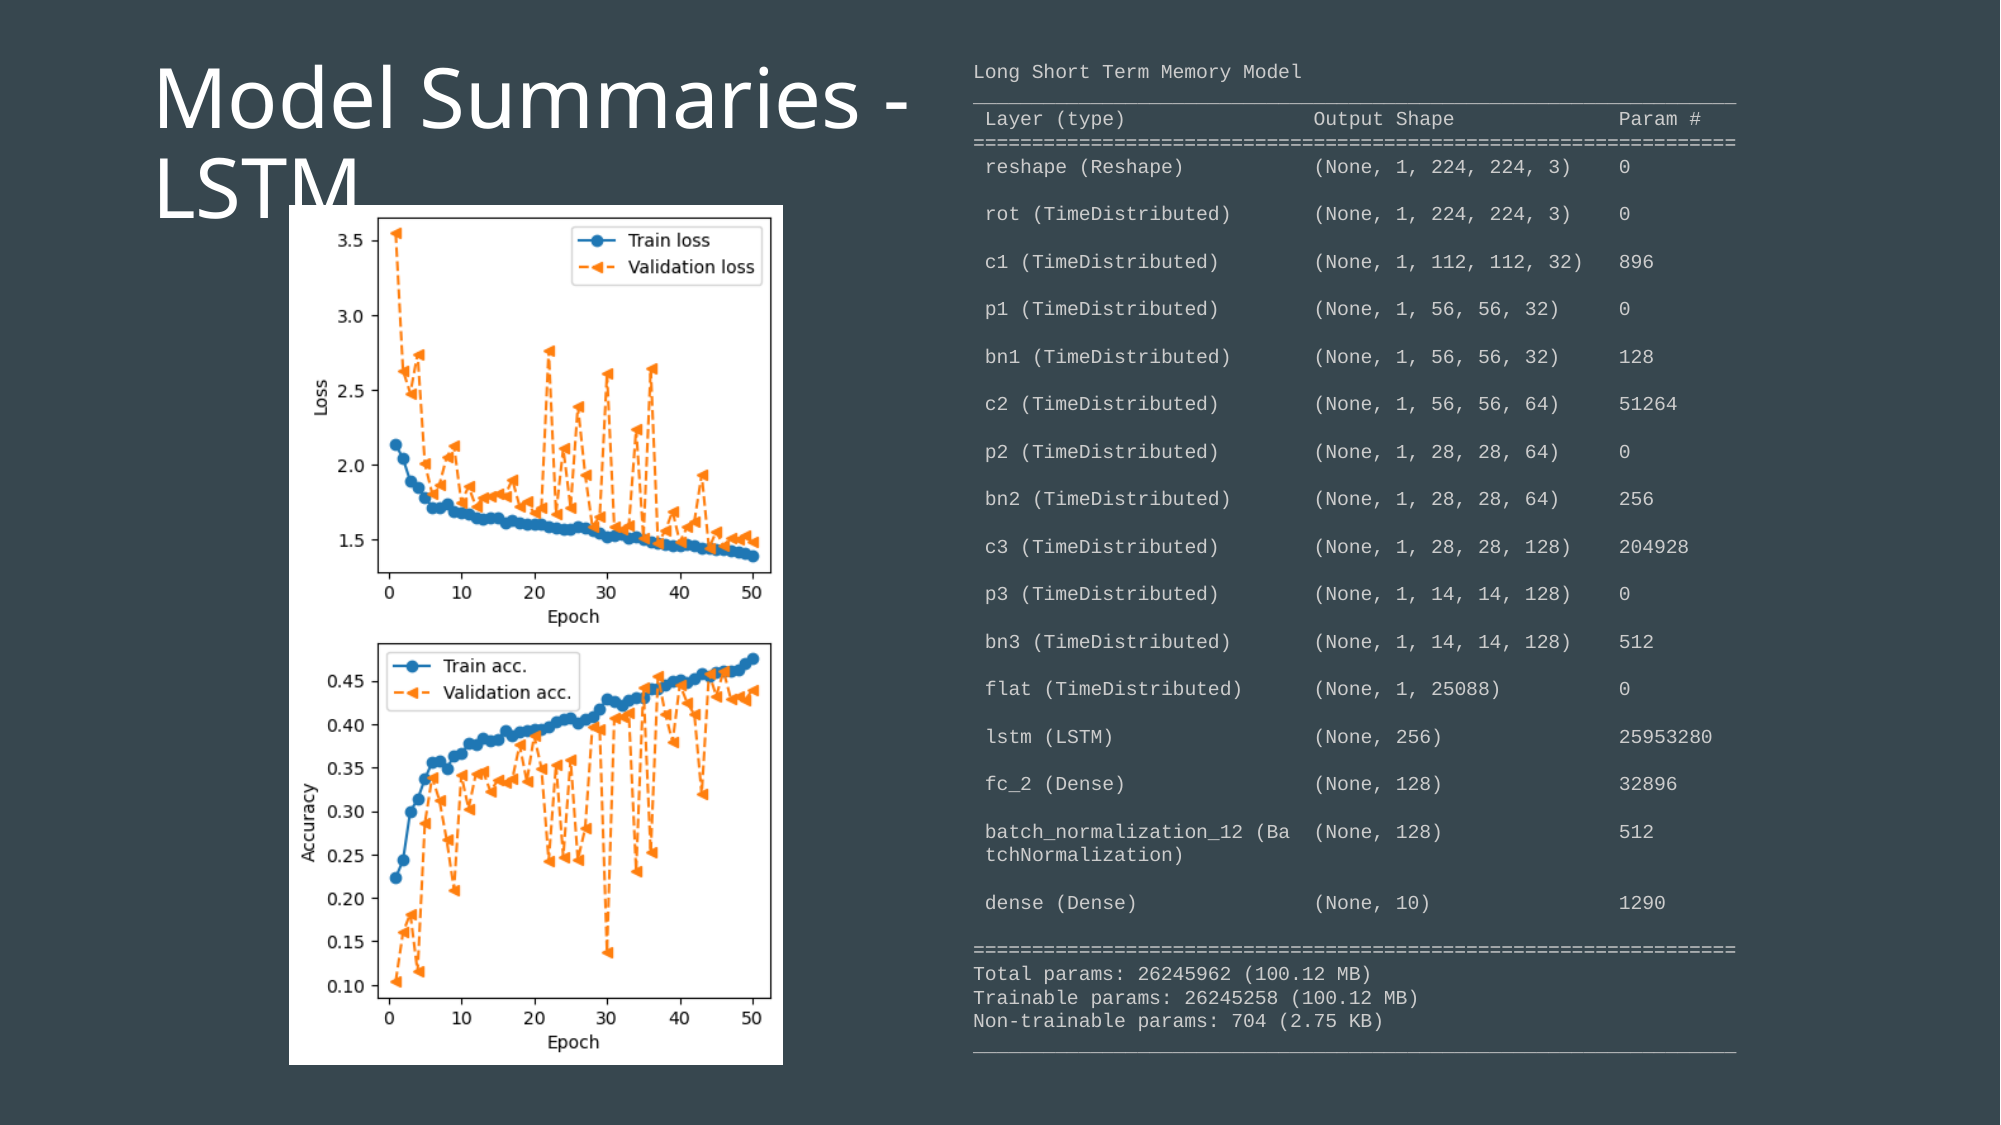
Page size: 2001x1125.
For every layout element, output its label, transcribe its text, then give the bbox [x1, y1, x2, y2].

picture [288, 205, 783, 1065]
title Model Summaries - LSTM [137, 37, 934, 256]
text_box Long Short Term Memory Model _________________________________________________________________ Layer (type) Output Shape Param # ================================================================= reshape (Reshape) (None, 1, 224, 224, 3) 0 rot (TimeDistributed) (None, 1, 224, 224, 3) 0 c1 (TimeDistributed) (None, 1, 112, 112, 32) 896 p1 (TimeDistributed) (None, 1, 56, 56, 32) 0 bn1 (TimeDistributed) (None, 1, 56, 56, 32) 128 c2 (TimeDistributed) (None, 1, 56, 56, 64) 51264 p2 (TimeDistributed) (None, 1, 28, 28, 64) 0 bn2 (TimeDistributed) (None, 1, 28, 28, 64) 256 c3 (TimeDistributed) (None, 1, 28, 28, 128) 204928 p3 (TimeDistributed) (None, 1, 14, 14, 128) 0 bn3 (TimeDistributed) (None, 1, 14, 14, 128) 512 flat (TimeDistributed) (None, 1, 25088) 0 lstm (LSTM) (None, 256) 25953280 fc_2 (Dense) (None, 128) 32896 batch_normalization_12 (Ba (None, 128) 512 tchNormalization) dense (Dense) (None, 10) 1290 ================================================================= Total params: 26245962 (100.12 MB) Trainable params: 26245258 (100.12 MB) Non-trainable params: 704 (2.75 KB) _________________________________________________________________ [958, 43, 1862, 1071]
